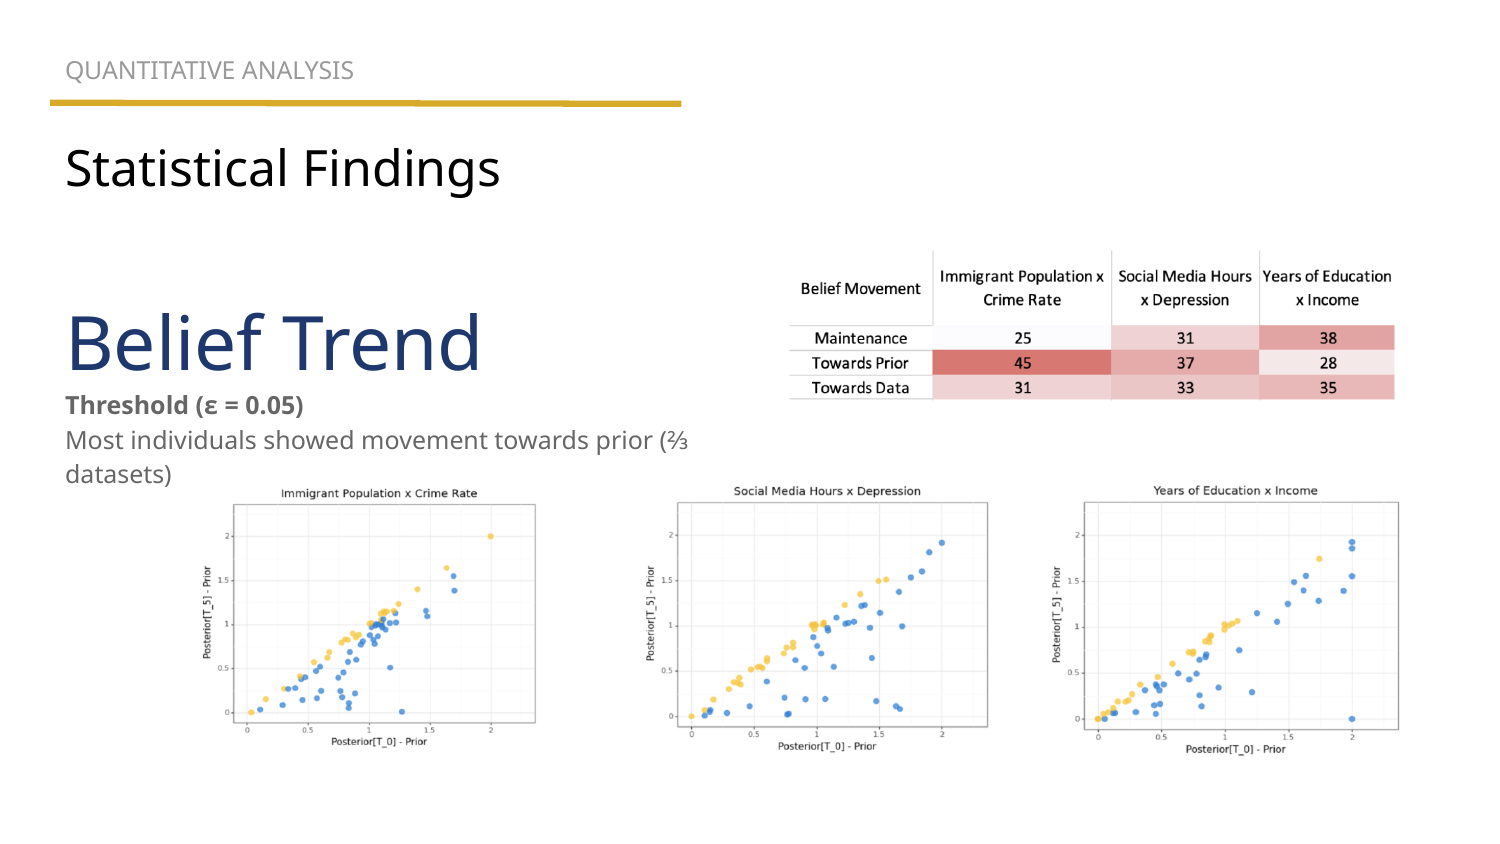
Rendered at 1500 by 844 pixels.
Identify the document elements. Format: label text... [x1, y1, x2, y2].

picture [781, 241, 1414, 402]
title Statistical Findings [50, 112, 884, 259]
picture [193, 479, 1409, 763]
title Belief Trend Threshold (ɛ = 0.05) Most individuals showed movement towards prior (⅔ datasets) [50, 266, 708, 473]
list QUANTITATIVE ANALYSIS [50, 34, 571, 100]
